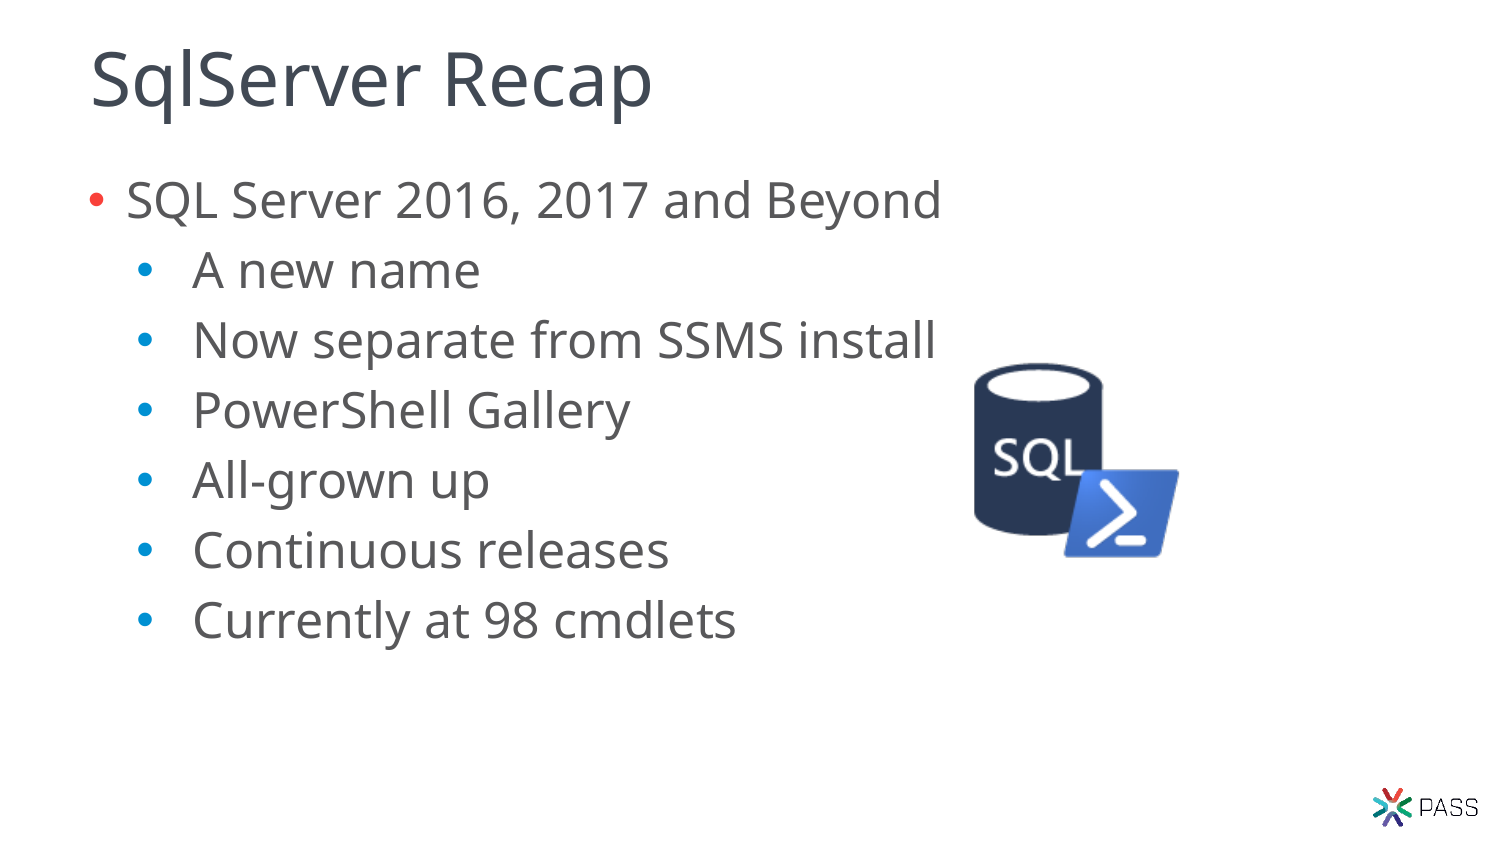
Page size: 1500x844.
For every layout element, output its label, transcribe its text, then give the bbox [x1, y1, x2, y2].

title SqlServer Recap [75, 41, 1425, 142]
list SQL Server 2016, 2017 and Beyond A new name Now separate from SSMS install PowerShell Gallery All-grown up Continuous releases Currently at 98 cmdlets [72, 161, 1425, 761]
picture [1371, 785, 1479, 829]
picture [951, 343, 1187, 579]
